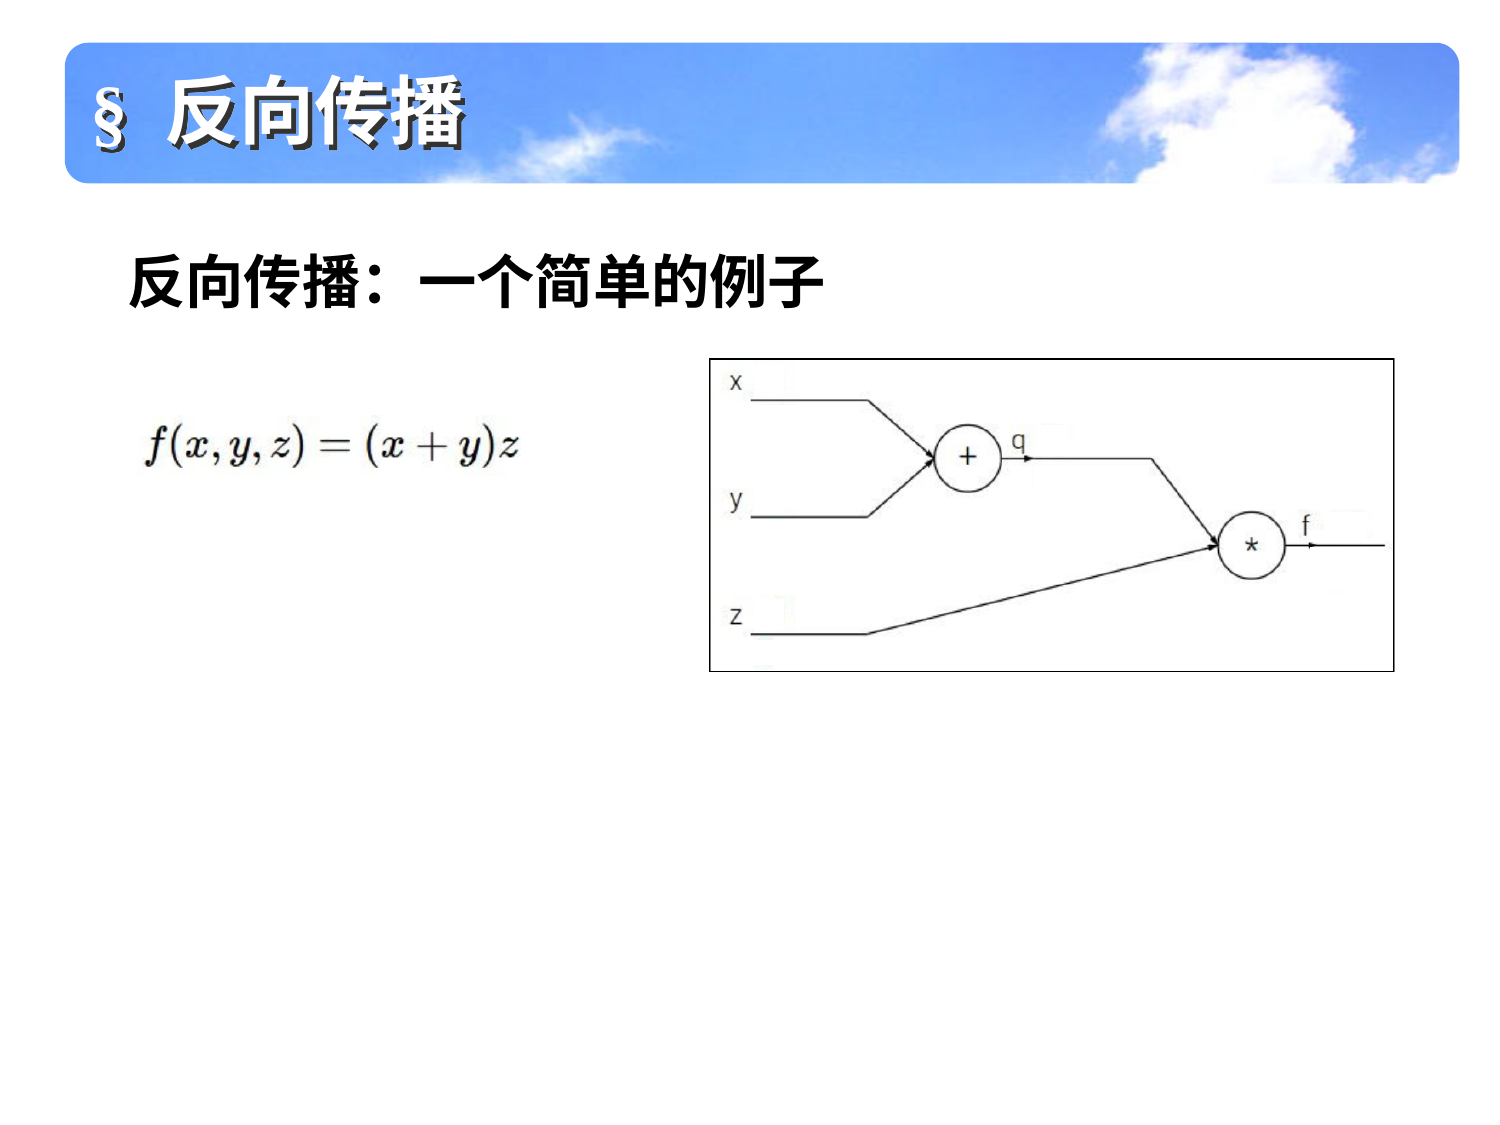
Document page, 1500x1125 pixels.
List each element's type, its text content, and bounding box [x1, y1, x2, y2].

text_box § 反向传播 [74, 49, 1288, 168]
picture [64, 42, 1460, 184]
picture [699, 349, 1401, 678]
picture [137, 412, 538, 490]
text_box 反向传播：一个简单的例子 [112, 237, 1150, 323]
